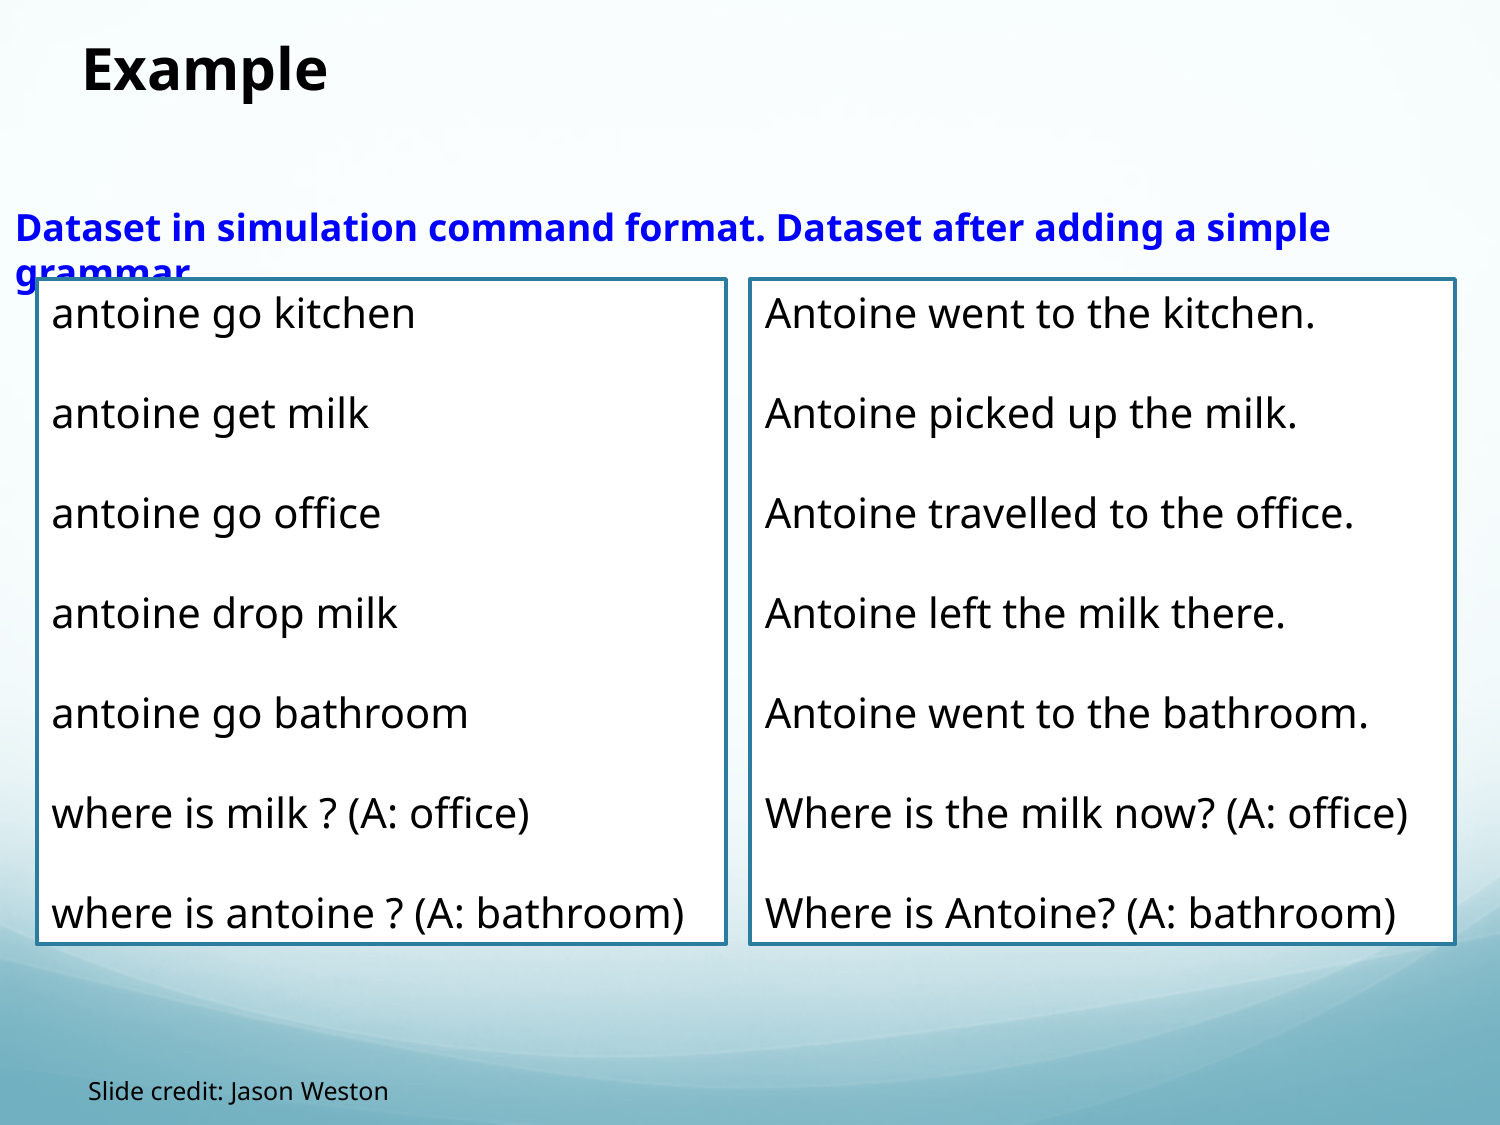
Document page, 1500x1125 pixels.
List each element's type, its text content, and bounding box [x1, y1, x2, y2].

text_box antoine go kitchen antoine get milk antoine go office antoine drop milk antoine go bathroom where is milk ? (A: office) where is antoine ? (A: bathroom) [35, 277, 728, 946]
text_box Slide credit: Jason Weston [73, 1067, 405, 1113]
text_box Antoine went to the kitchen. Antoine picked up the milk. Antoine travelled to the office. Antoine left the milk there. Antoine went to the bathroom. Where is the milk now? (A: office) Where is Antoine? (A: bathroom) [748, 277, 1457, 946]
text_box Dataset in simulation command format. Dataset after adding a simple grammar. [0, 196, 1484, 301]
text_box Example [66, 24, 1500, 110]
